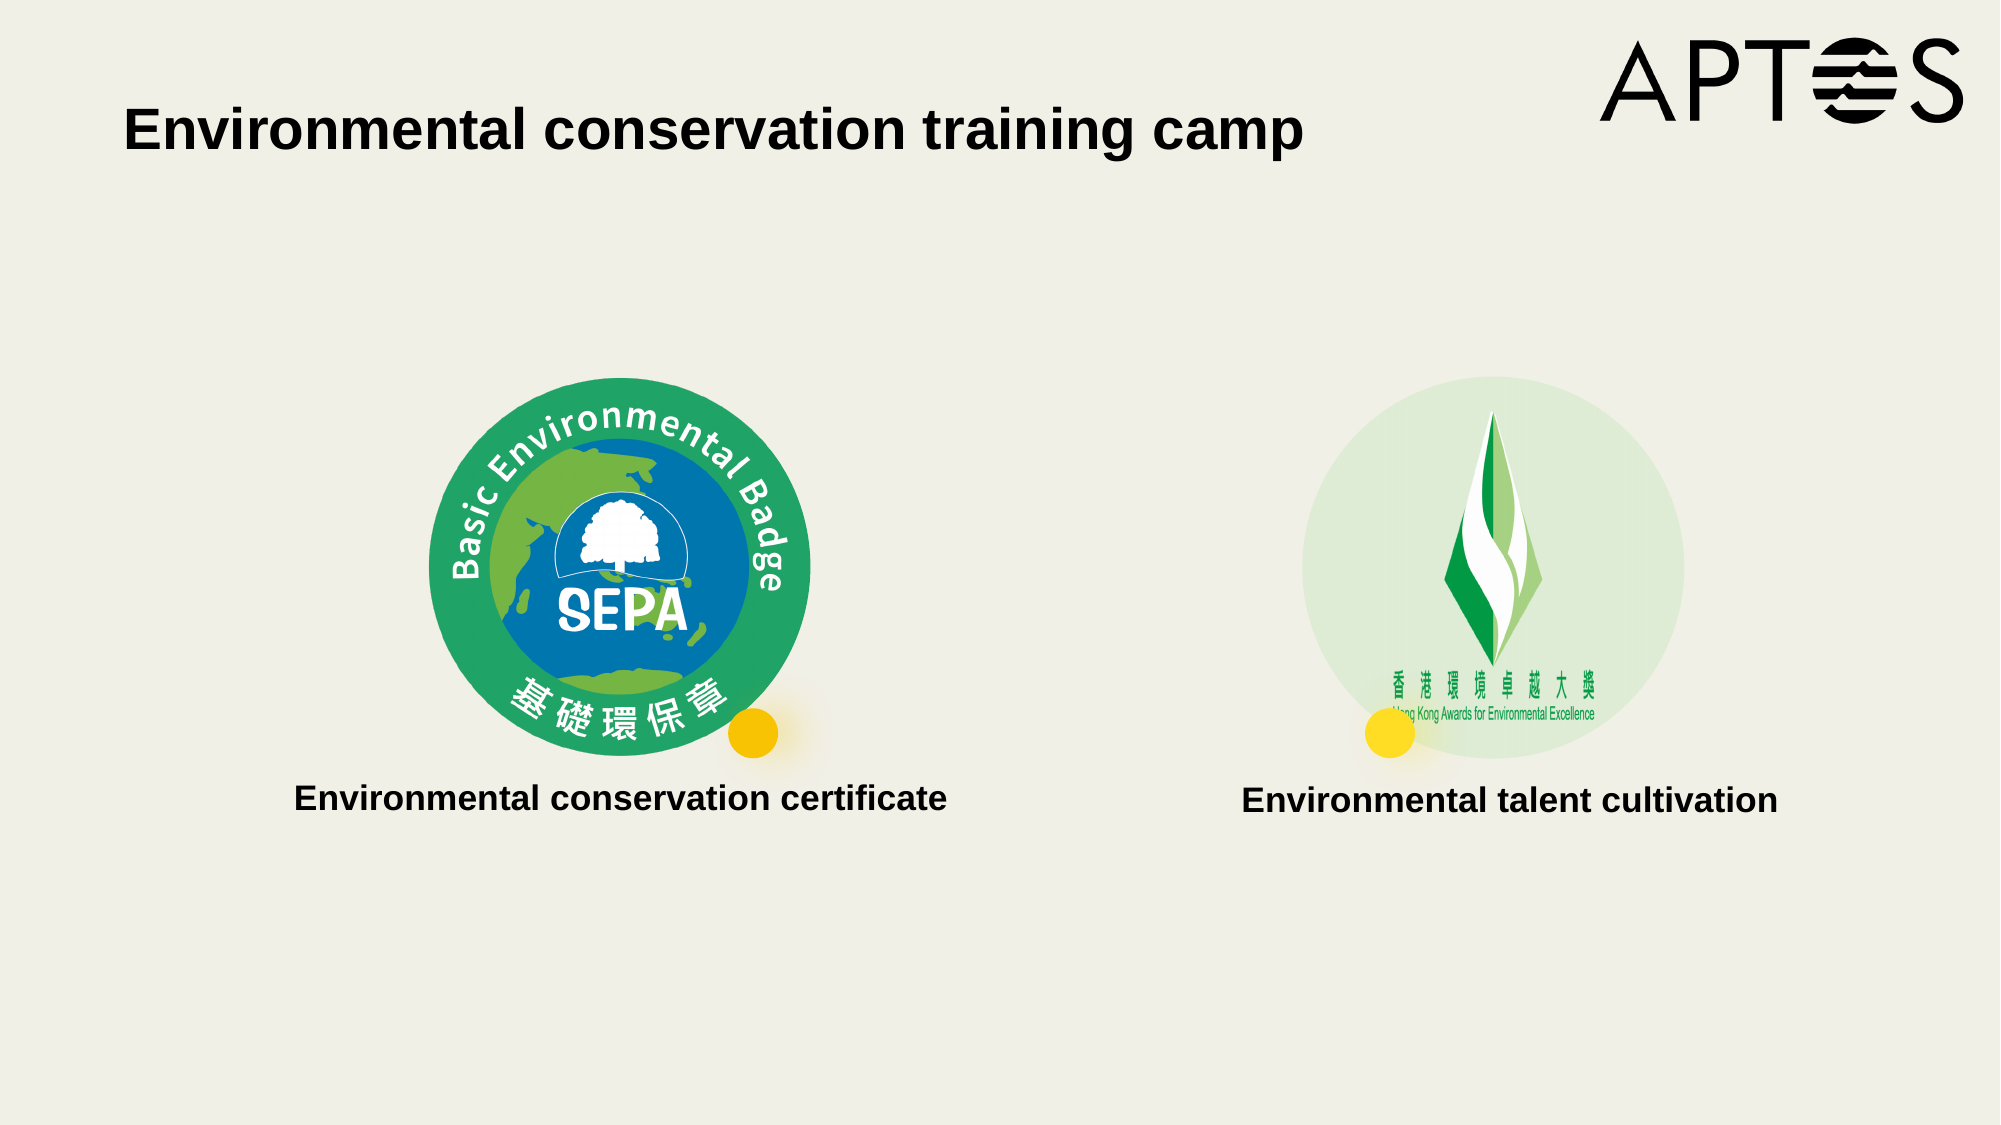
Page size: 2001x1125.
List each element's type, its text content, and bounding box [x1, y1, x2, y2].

title Environmental conservation training camp [108, 0, 1890, 169]
picture [1586, 20, 1979, 148]
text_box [428, 234, 1685, 827]
